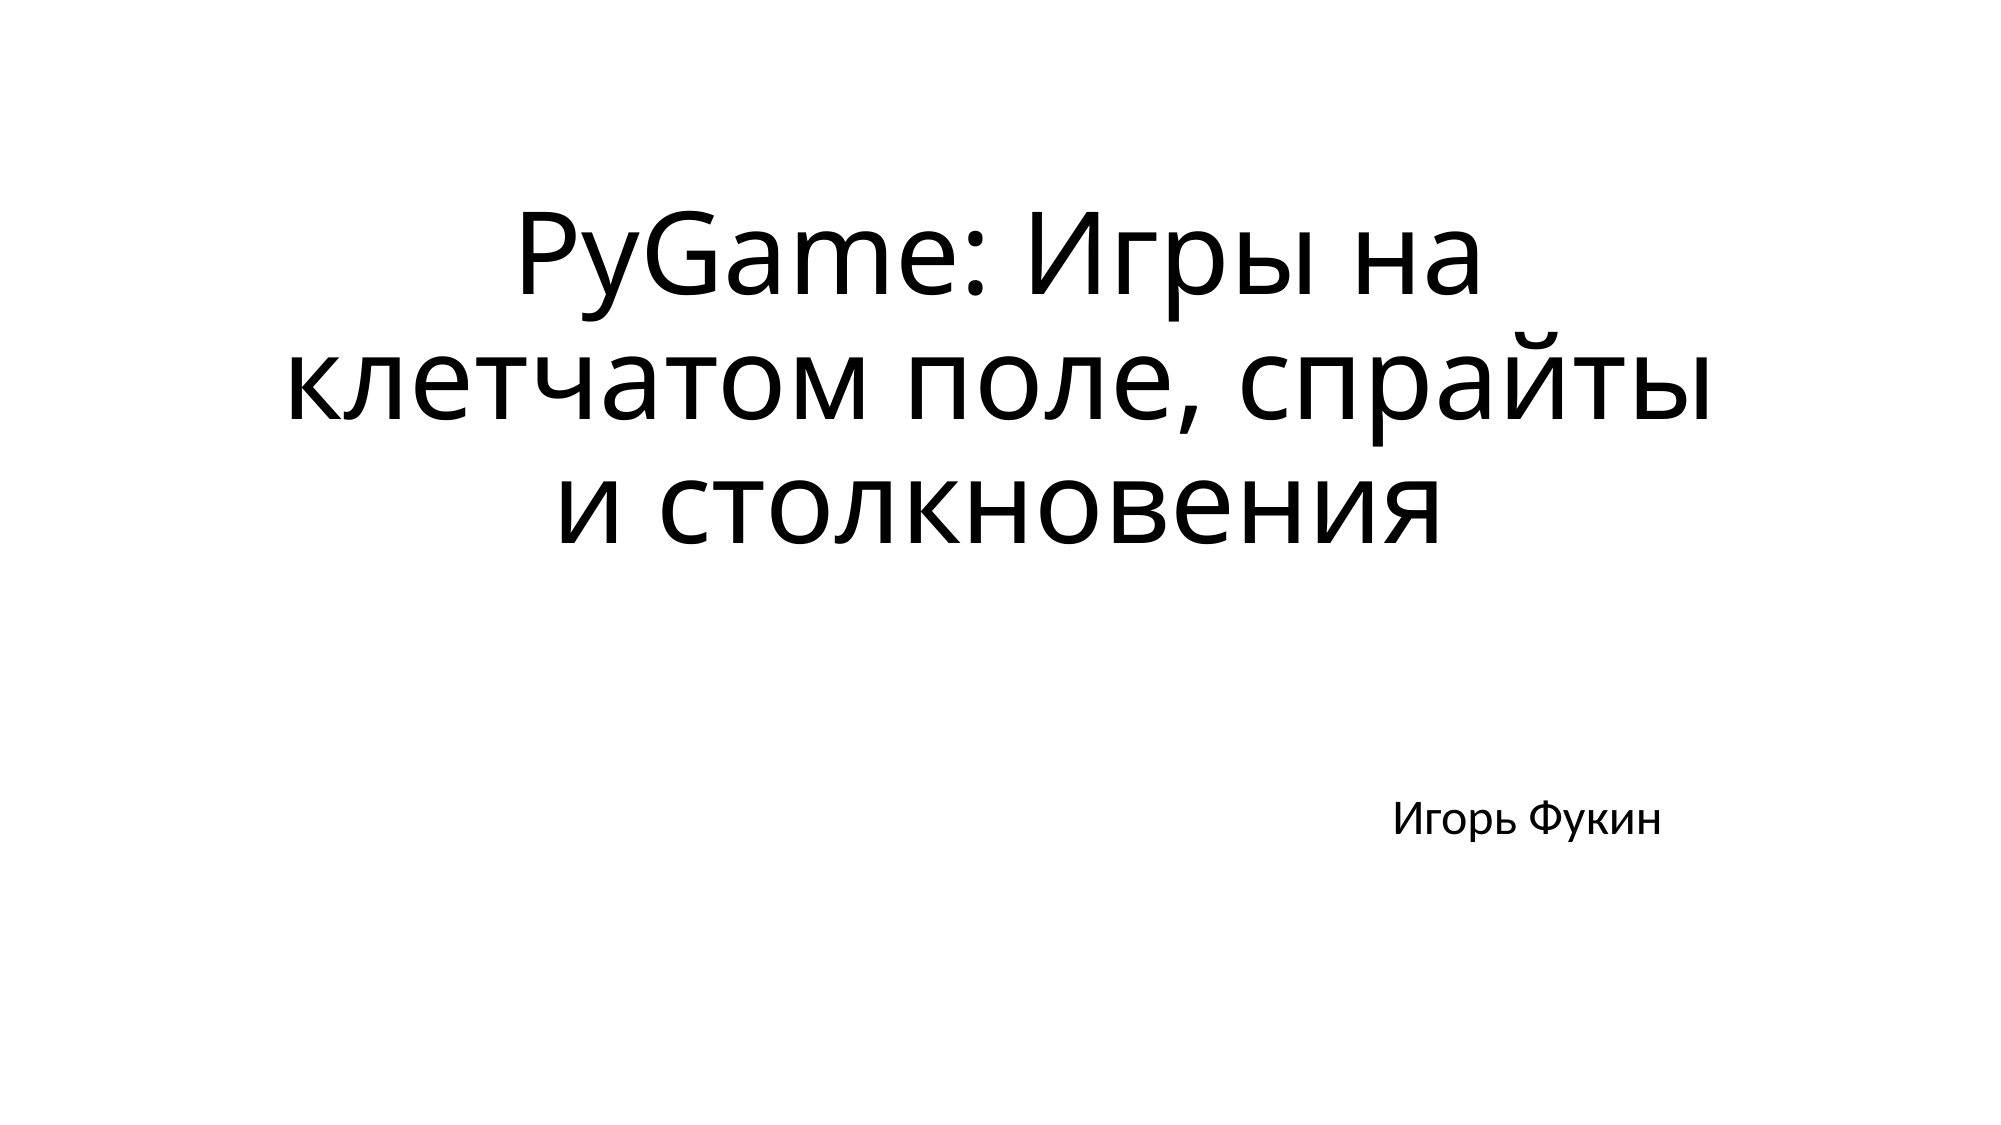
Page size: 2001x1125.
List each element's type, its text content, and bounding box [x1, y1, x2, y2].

subtitle Игорь Фукин [1305, 784, 1750, 863]
title PyGame: Игры на клетчатом поле, спрайты и столкновения [249, 184, 1750, 576]
